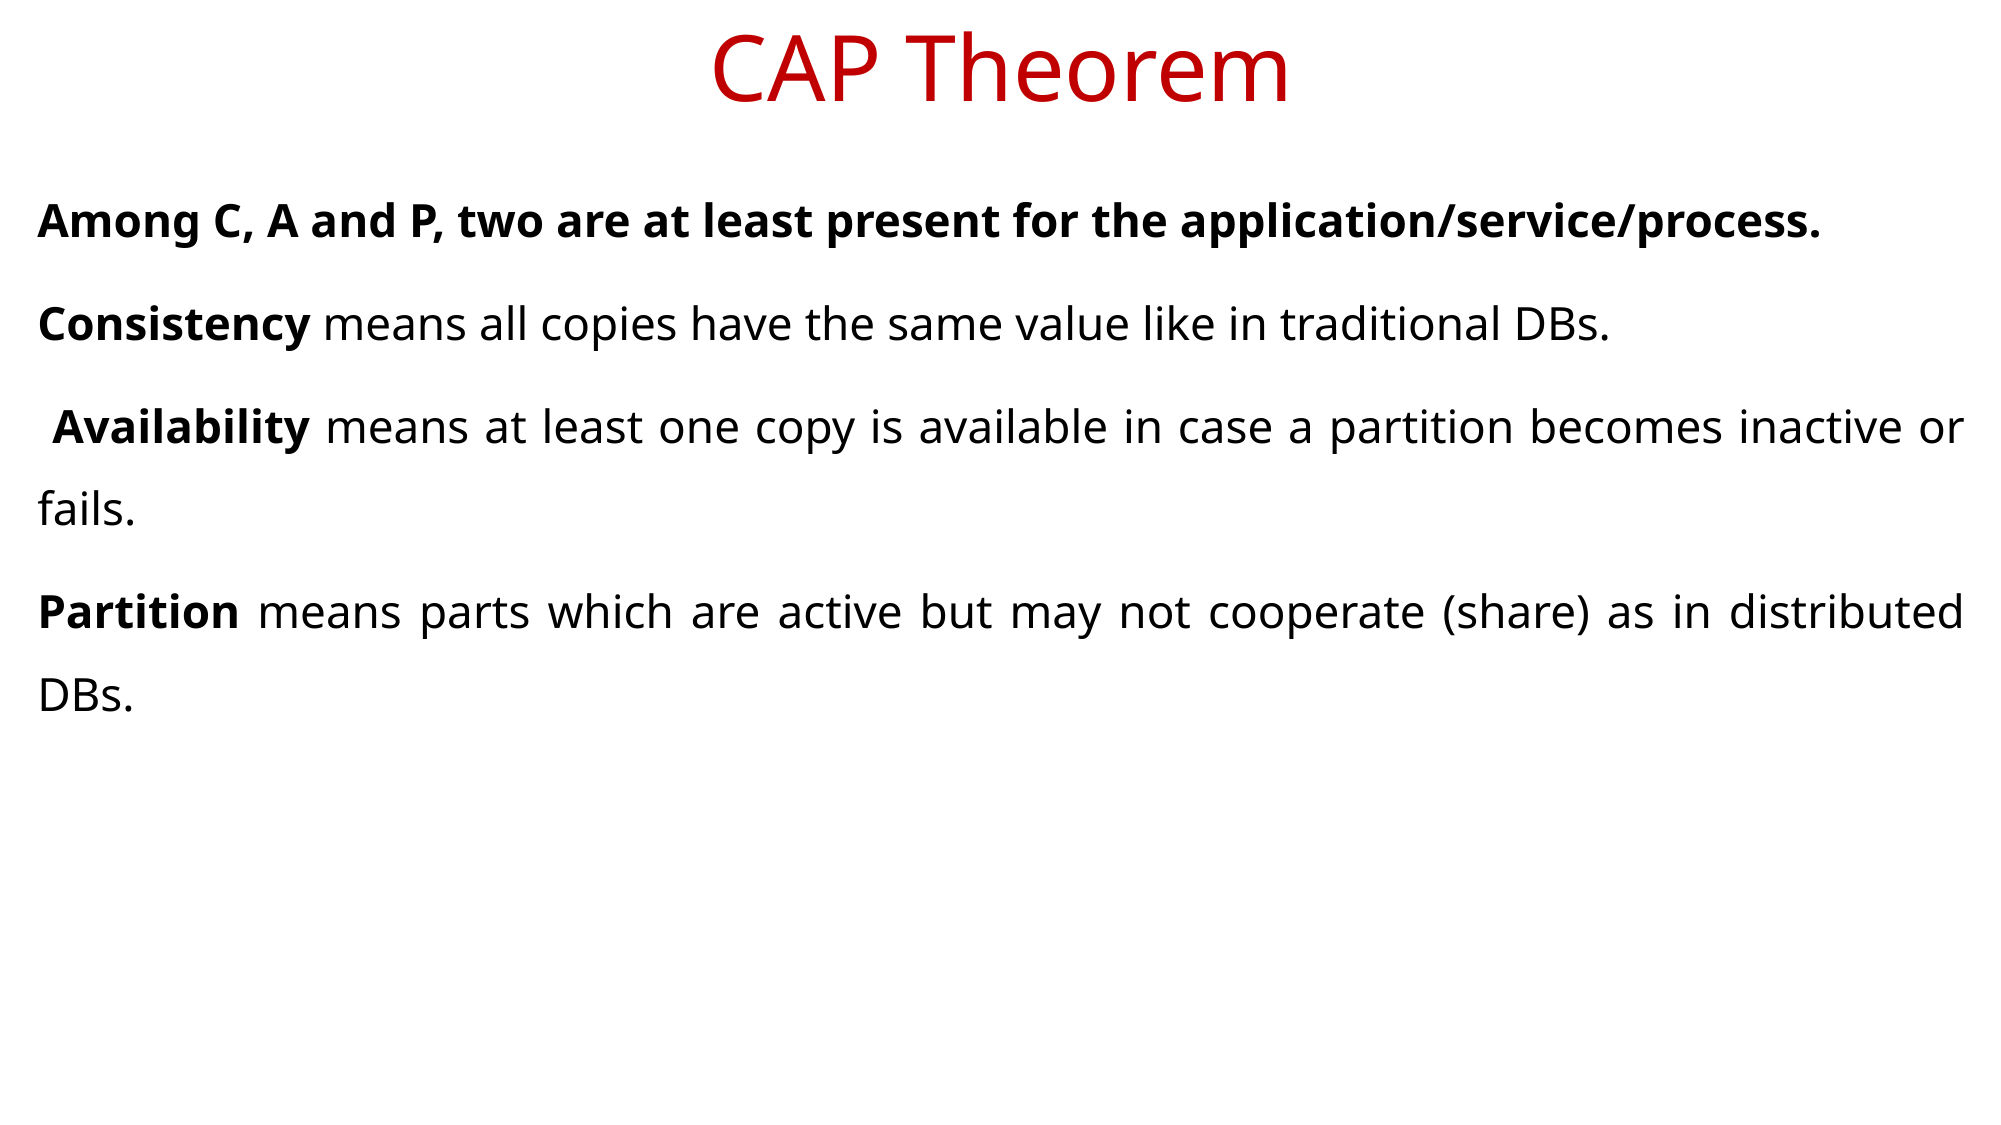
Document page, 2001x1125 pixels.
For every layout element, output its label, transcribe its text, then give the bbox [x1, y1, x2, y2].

list Among C, A and P, two are at least present for the application/service/process. Consistency means all copies have the same value like in traditional DBs. Availability means at least one copy is available in case a partition becomes inactive or fails. Partition means parts which are active but may not cooperate (share) as in distributed DBs. [22, 156, 1982, 1009]
title CAP Theorem [22, 0, 1982, 156]
